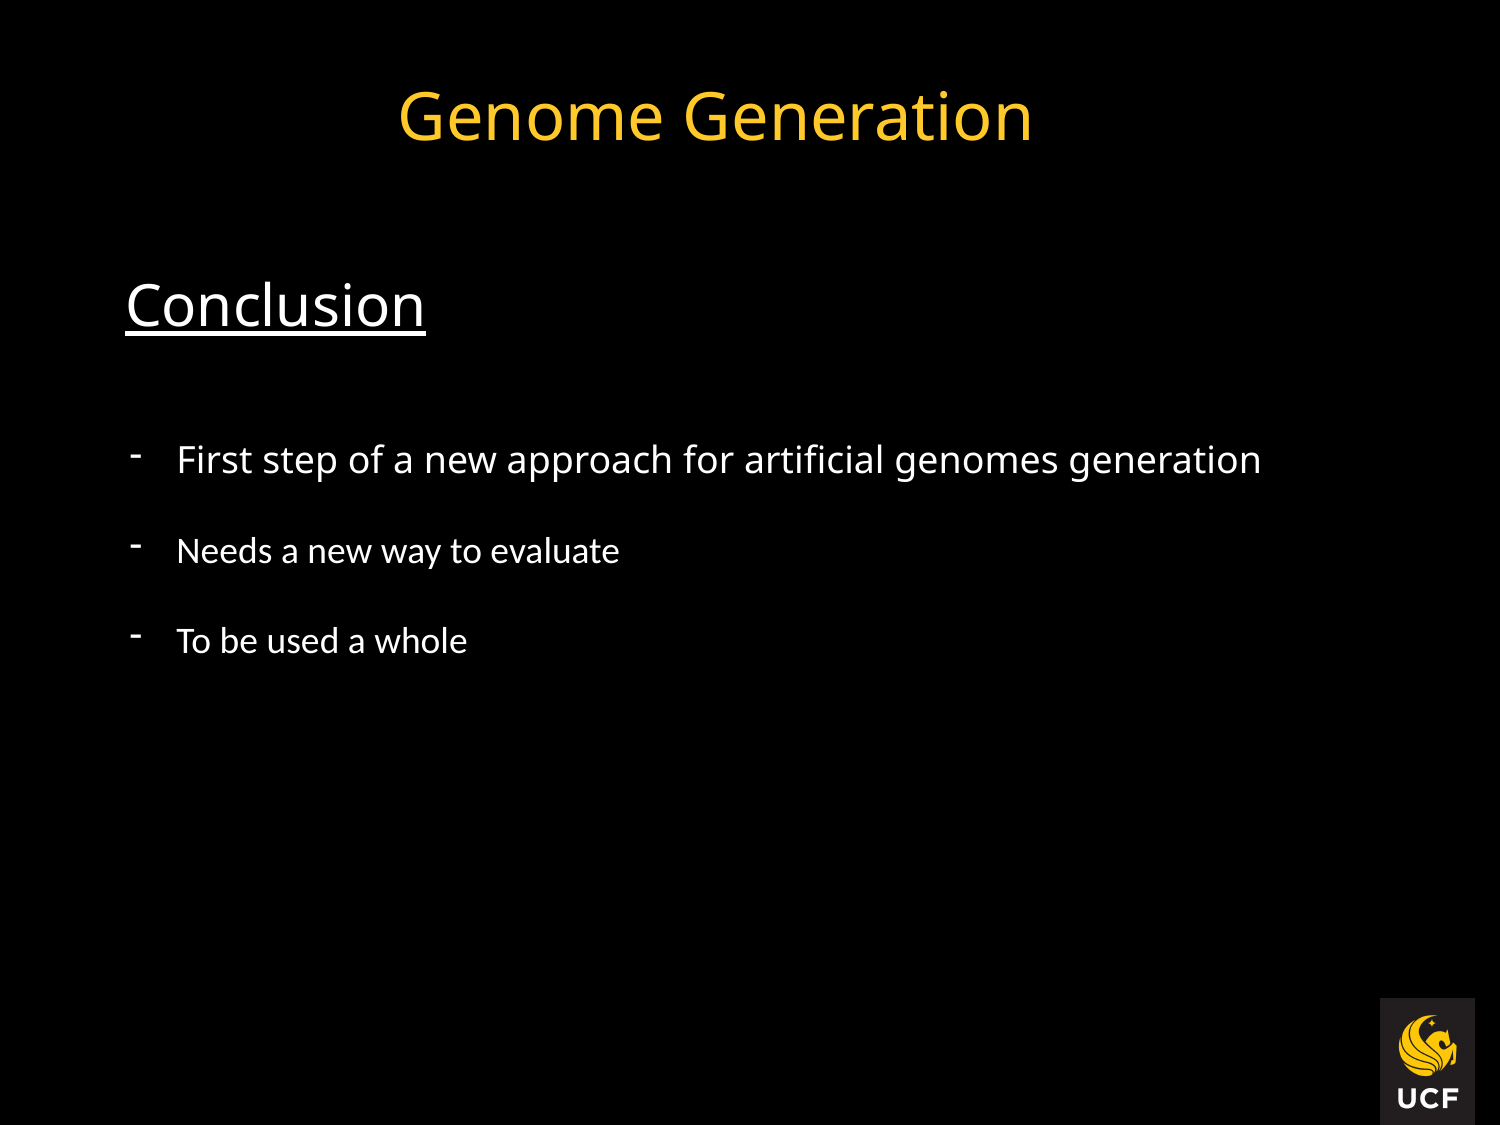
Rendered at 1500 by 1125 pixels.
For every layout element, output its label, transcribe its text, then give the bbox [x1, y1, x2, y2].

title Genome Generation [110, 75, 1323, 238]
picture [1380, 998, 1475, 1125]
text_box First step of a new approach for artificial genomes generation Needs a new way to evaluate To be used a whole [114, 428, 1386, 758]
text_box Conclusion [110, 269, 1323, 429]
